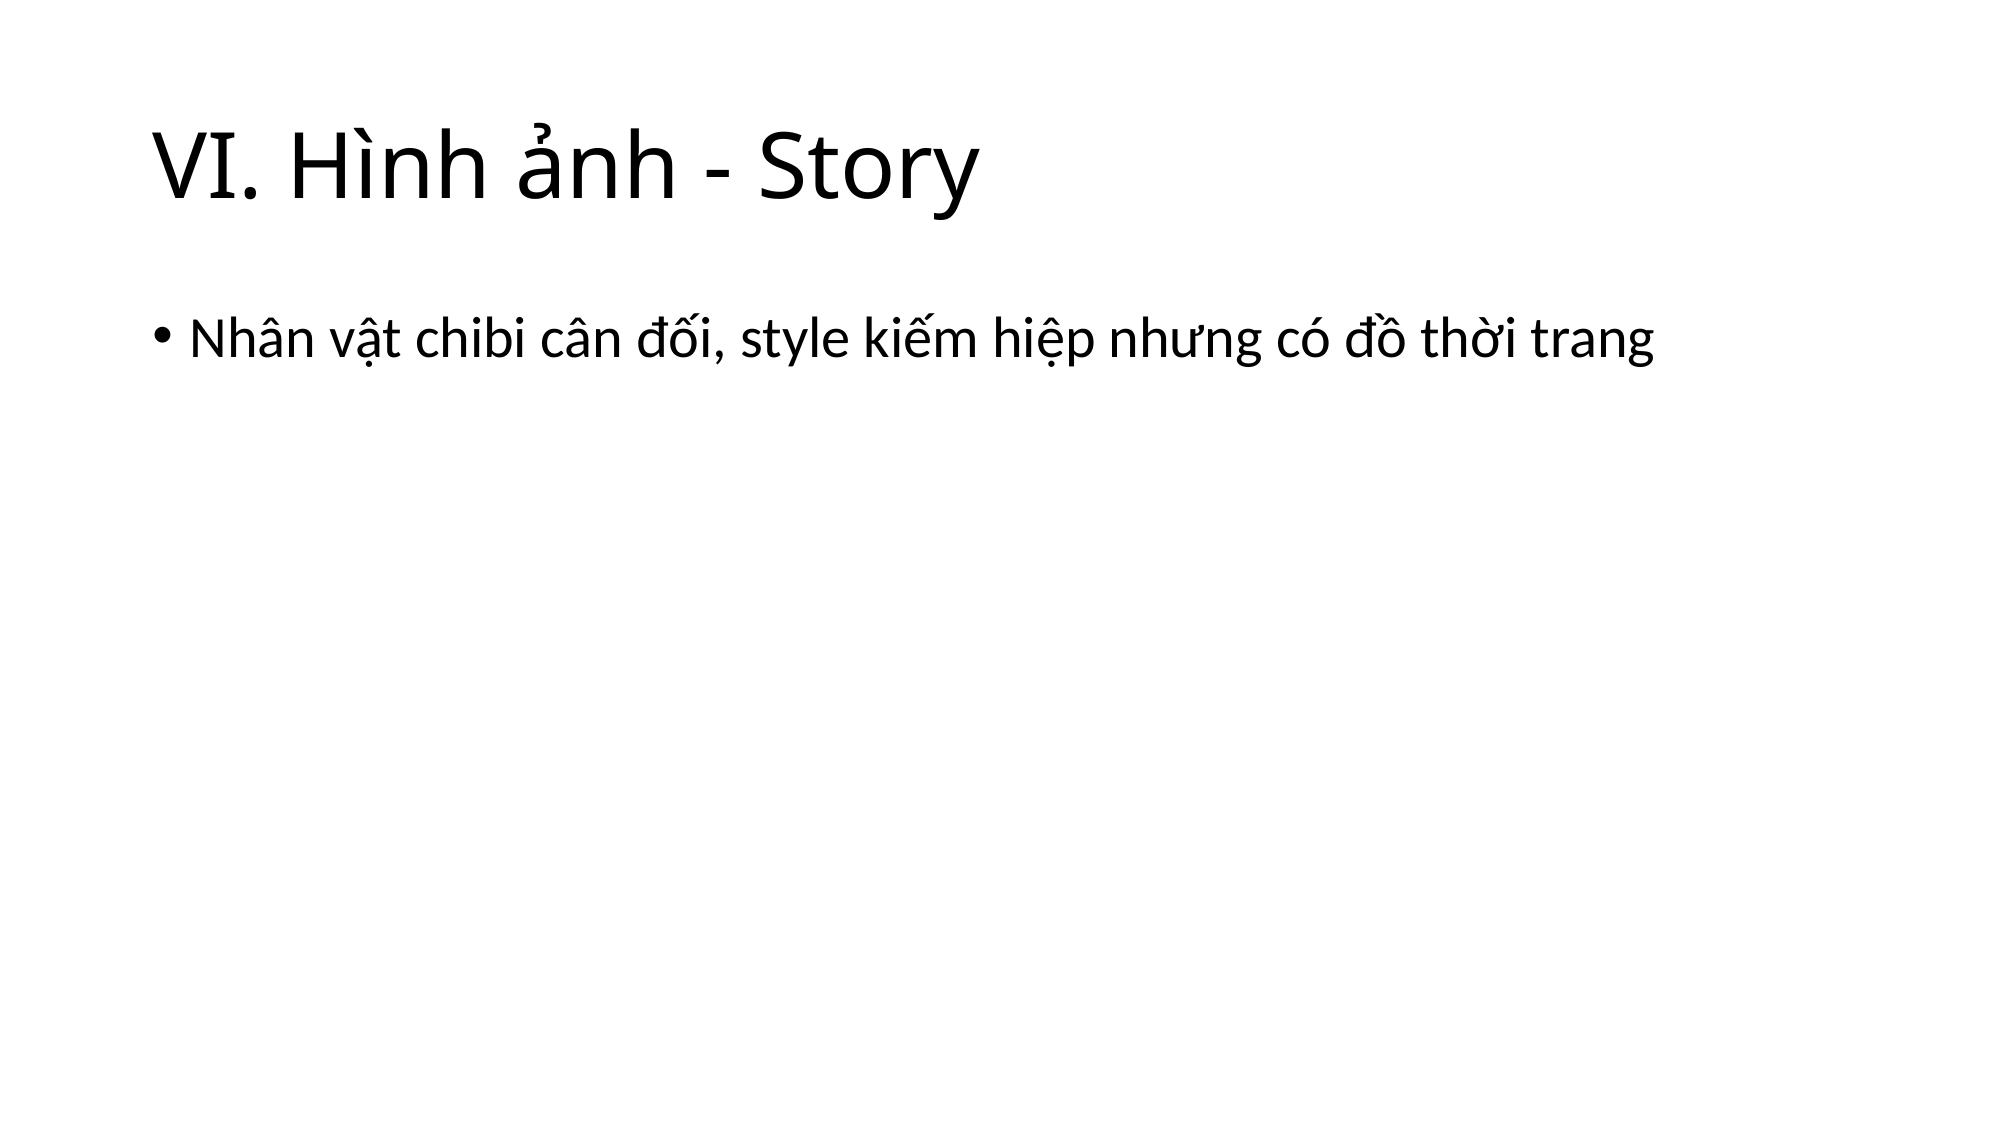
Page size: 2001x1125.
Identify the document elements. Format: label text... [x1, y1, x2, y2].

title VI. Hình ảnh - Story [137, 59, 1863, 278]
list Nhân vật chibi cân đối, style kiếm hiệp nhưng có đồ thời trang [137, 299, 1863, 1014]
